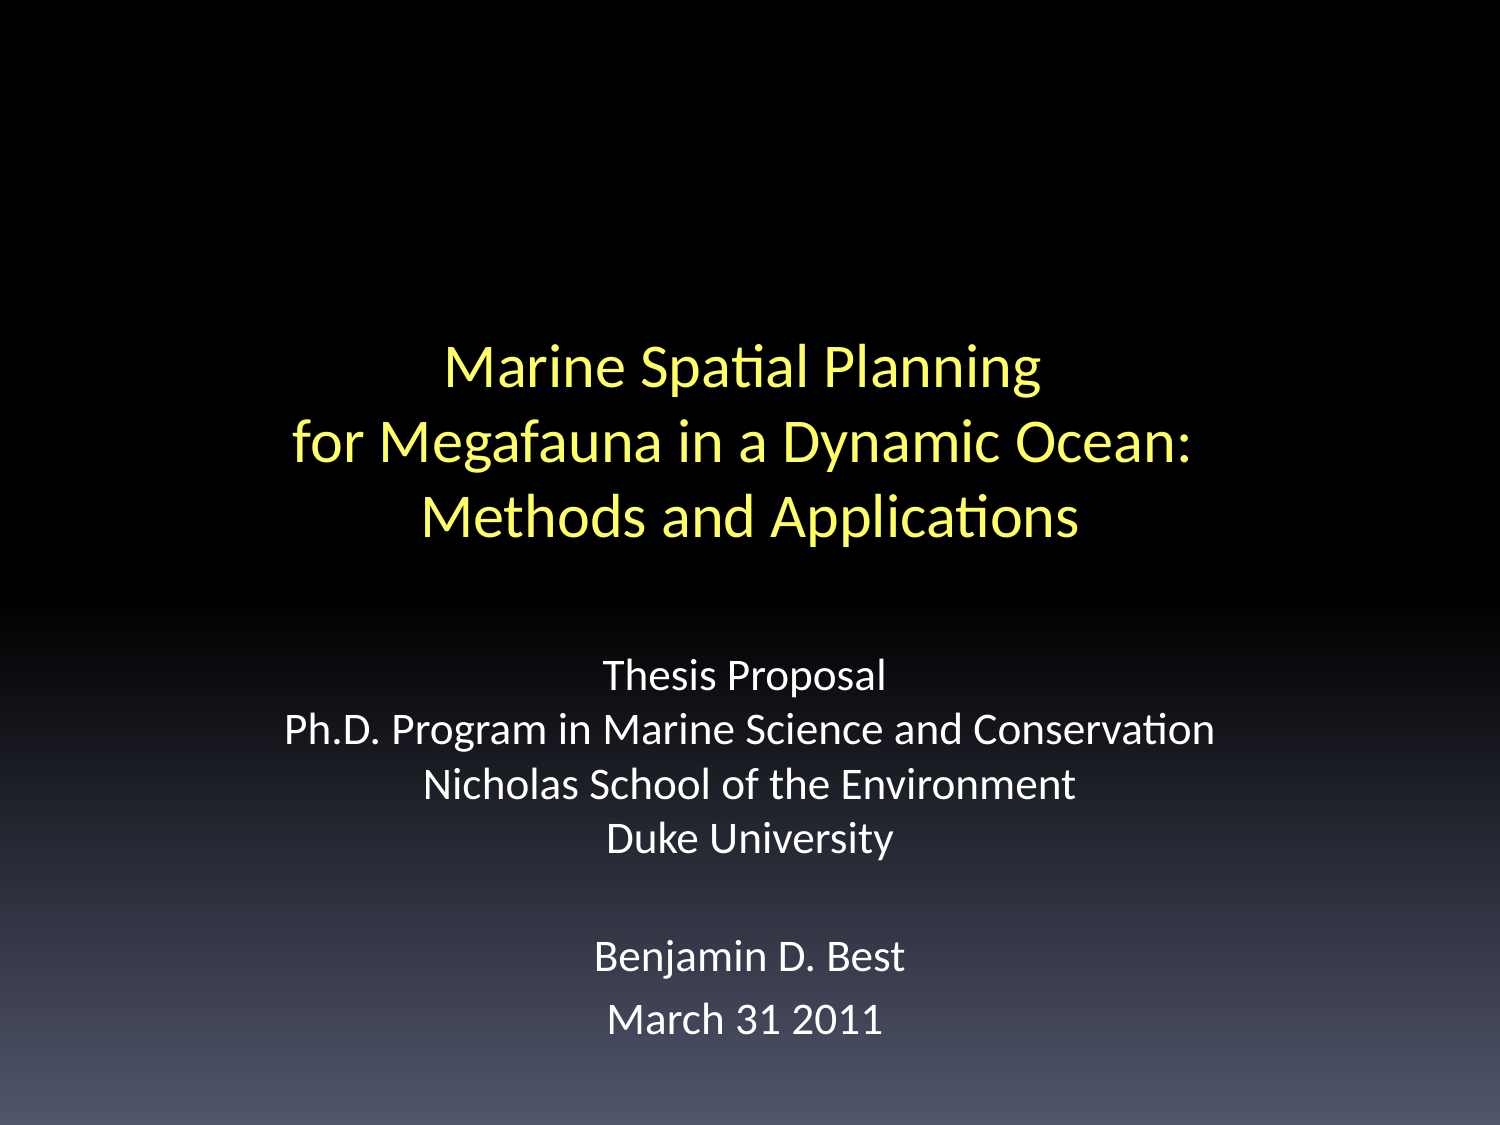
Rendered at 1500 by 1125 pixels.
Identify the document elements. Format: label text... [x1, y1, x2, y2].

subtitle Thesis Proposal Ph.D. Program in Marine Science and Conservation Nicholas School of the Environment Duke University Benjamin D. Best March 31 2011 [225, 637, 1275, 1057]
title Marine Spatial Planning for Megafauna in a Dynamic Ocean: Methods and Applications [112, 317, 1388, 559]
